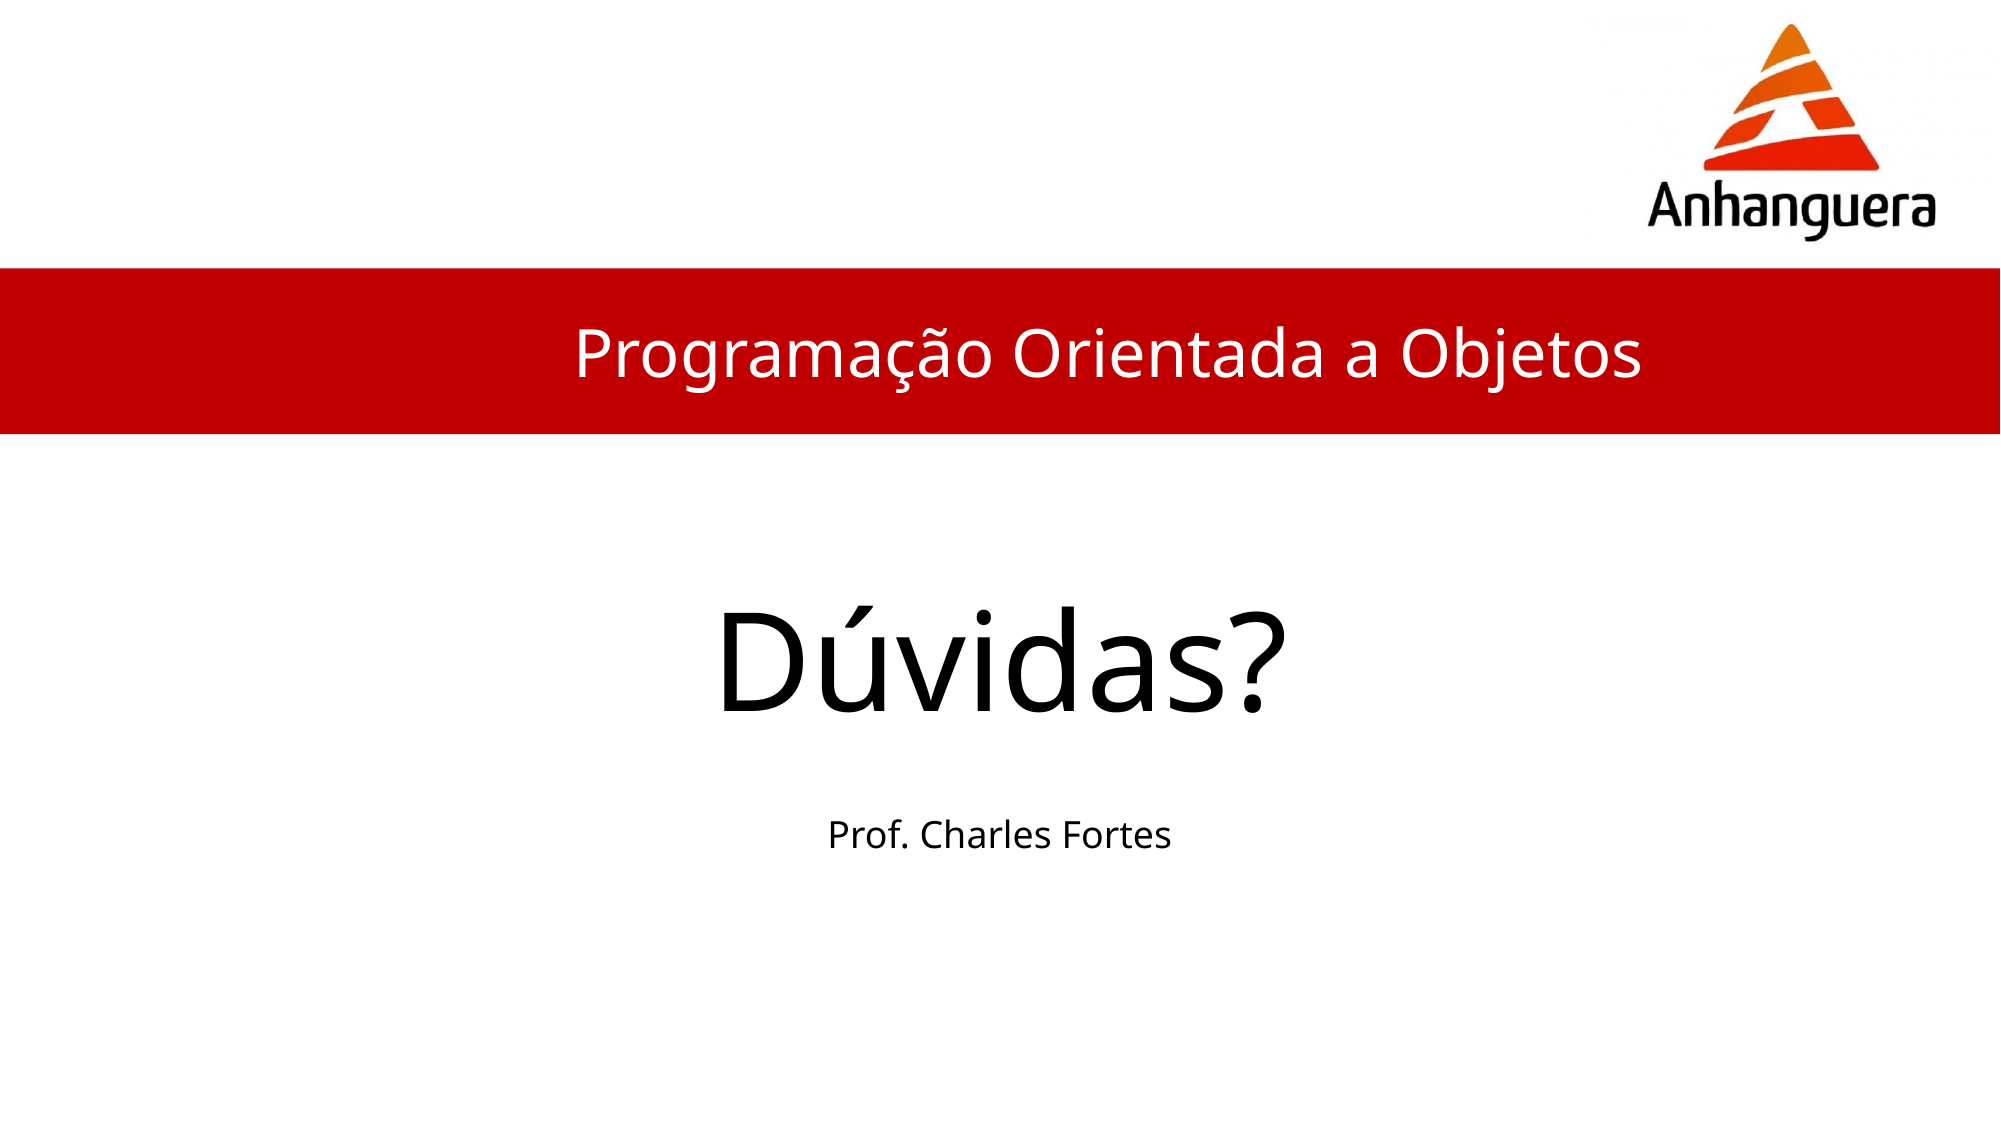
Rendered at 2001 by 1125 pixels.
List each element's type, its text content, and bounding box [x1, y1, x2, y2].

text_box [0, 267, 2000, 435]
text_box Dúvidas? [696, 566, 1304, 746]
text_box Programação Orientada a Objetos [558, 303, 1660, 398]
picture [1584, 2, 2000, 261]
text_box Prof. Charles Fortes [812, 803, 1188, 864]
